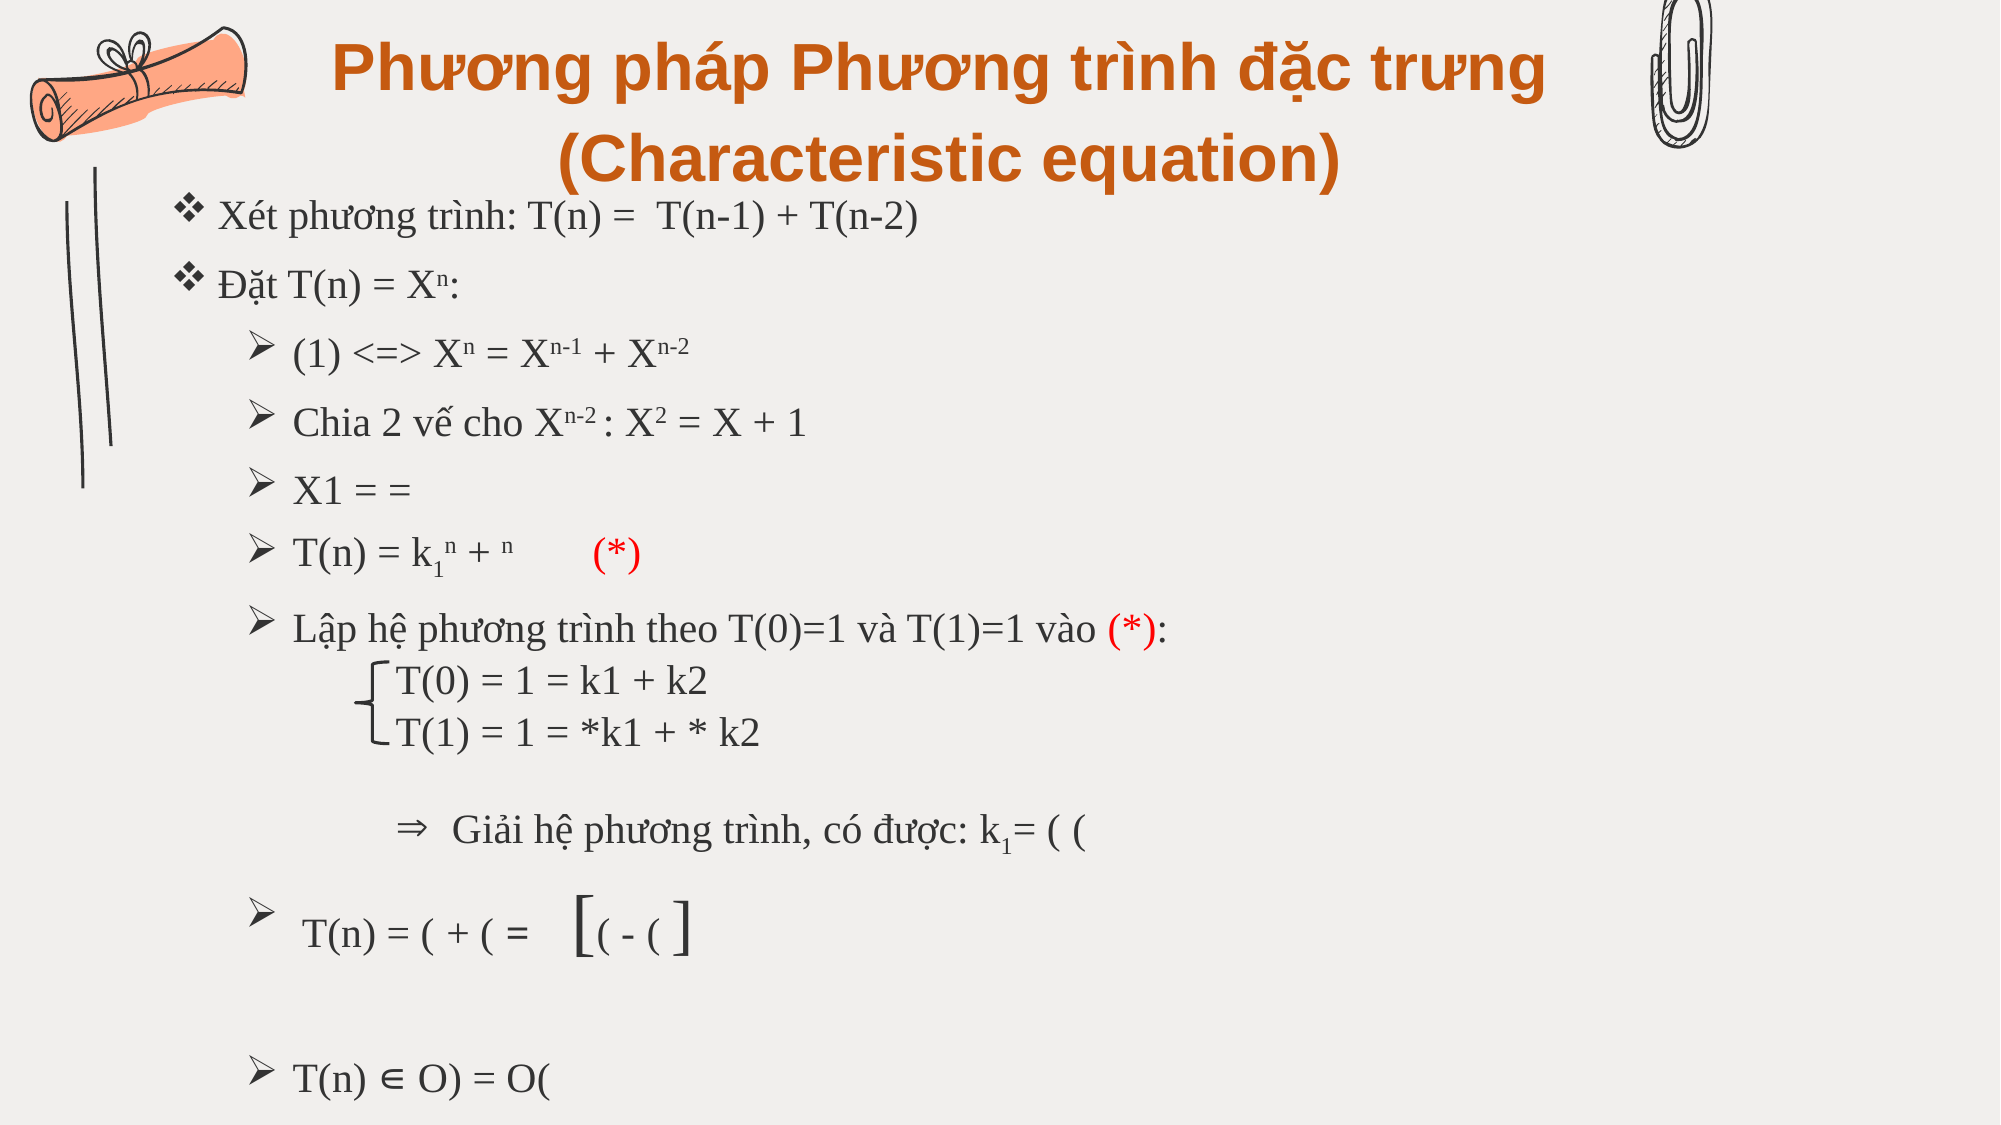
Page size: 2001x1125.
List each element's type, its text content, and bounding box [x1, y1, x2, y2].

text_box [354, 661, 390, 745]
title Phương pháp Phương trình đặc trưng (Characteristic equation) [218, 45, 1682, 162]
